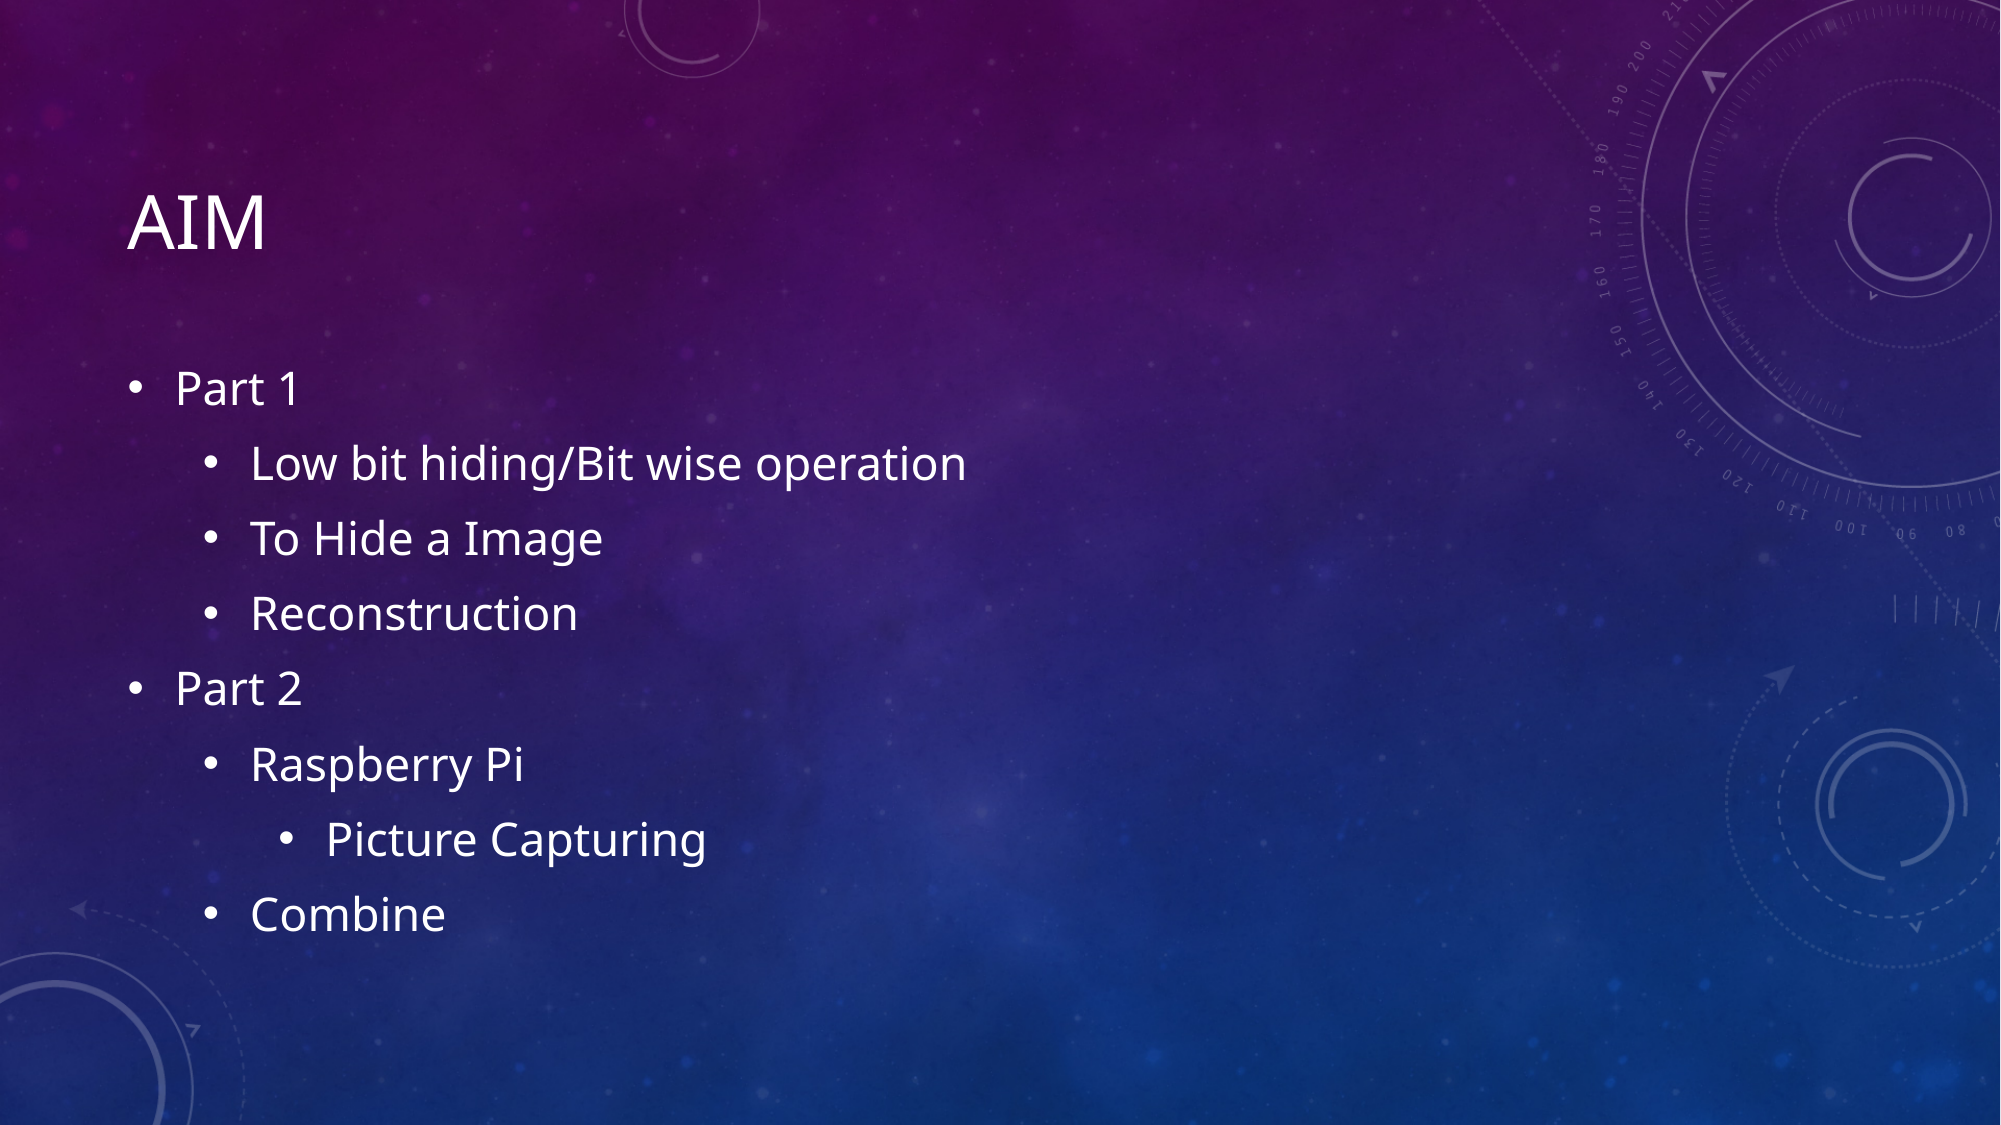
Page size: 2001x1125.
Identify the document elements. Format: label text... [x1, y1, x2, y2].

list Part 1 Low bit hiding/Bit wise operation To Hide a Image Reconstruction Part 2 Raspberry Pi Picture Capturing Combine [111, 350, 1776, 951]
picture [0, 0, 2001, 1125]
title Aim [112, 99, 1775, 339]
